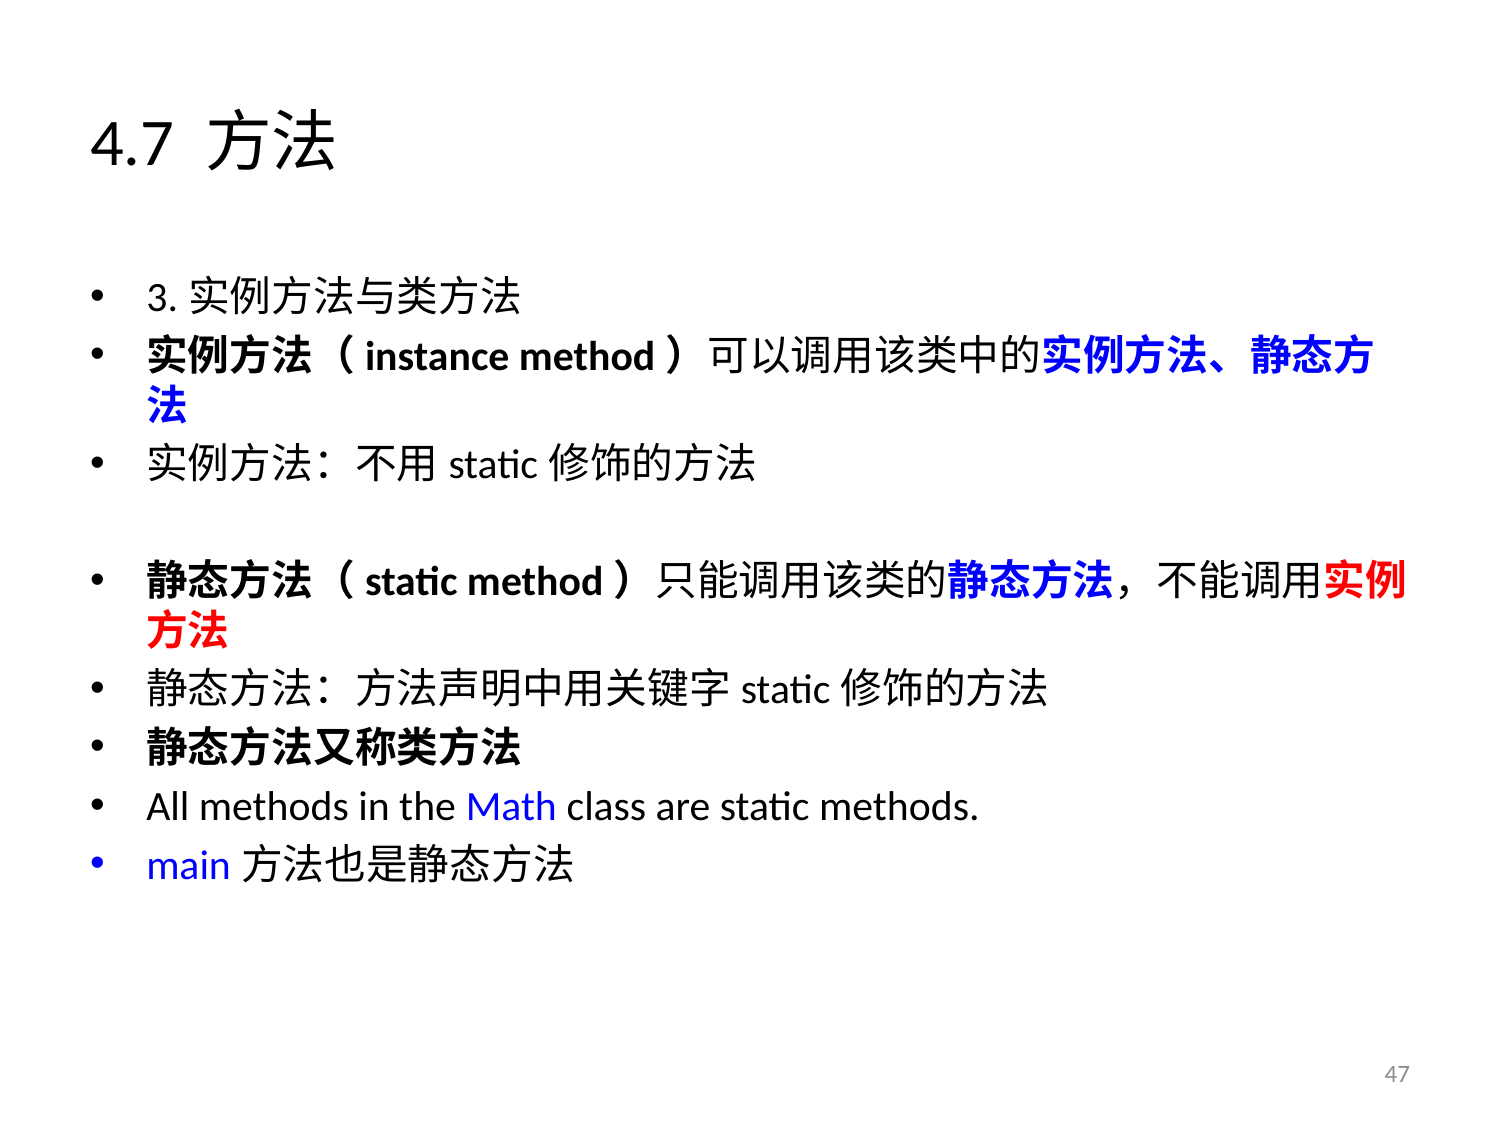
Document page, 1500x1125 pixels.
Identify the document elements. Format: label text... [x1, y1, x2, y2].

slide_number 47 [1074, 1042, 1425, 1103]
list 3.实例方法与类方法 实例方法（instance method）可以调用该类中的实例方法、静态方法 实例方法：不用static修饰的方法 静态方法（static method）只能调用该类的静态方法，不能调用实例方法 静态方法：方法声明中用关键字static修饰的方法 静态方法又称类方法 All methods in the Math class are static methods. main方法也是静态方法 [75, 262, 1425, 1005]
title 4.7 方法 [75, 45, 1425, 233]
